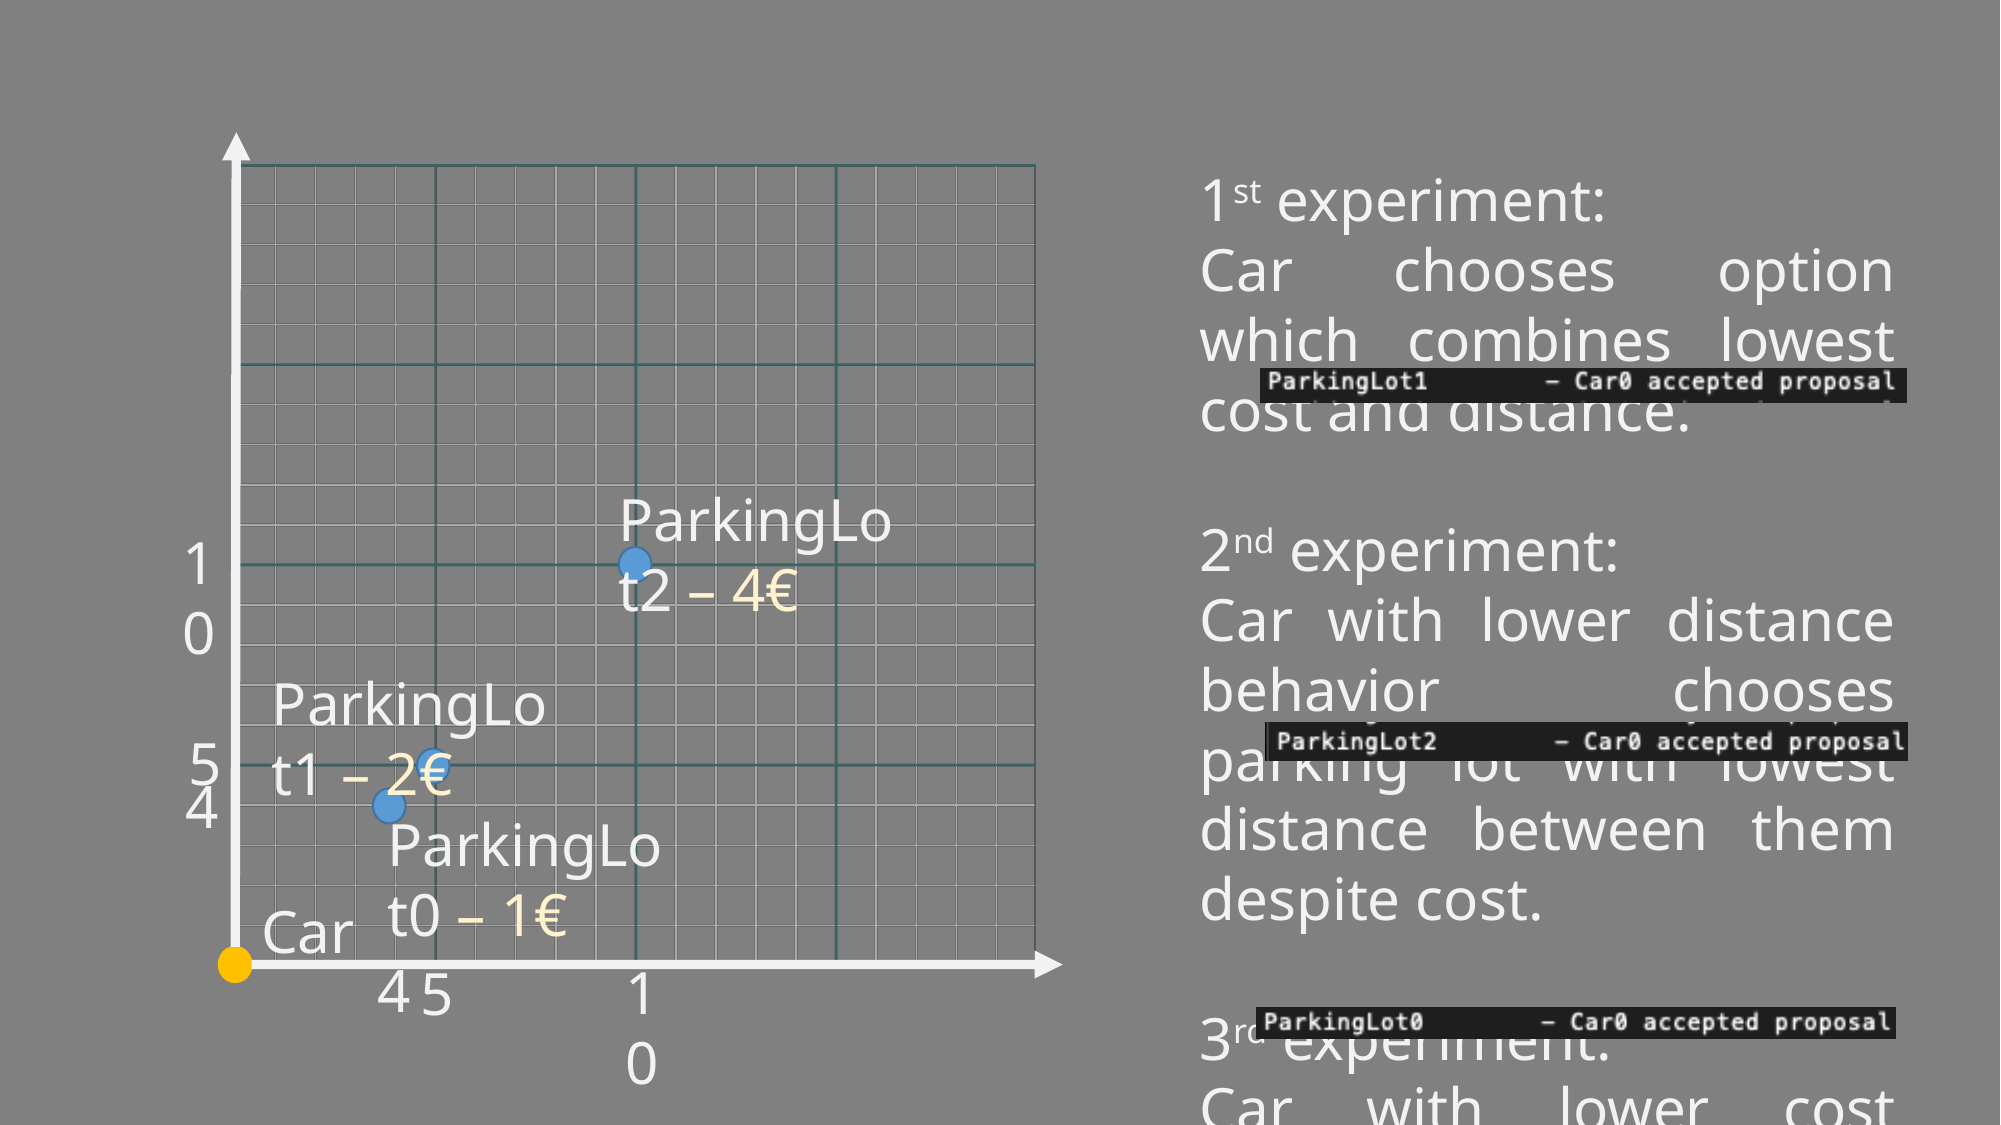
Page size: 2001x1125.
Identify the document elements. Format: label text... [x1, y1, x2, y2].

picture [1265, 722, 1908, 761]
text_box 1st experiment: Car chooses option which combines lowest cost and distance. 2nd experiment: Car with lower distance behavior chooses parking lot with lowest distance between them despite cost. 3rd experiment: Car with lower cost behavior chooses parking lot with lowest cost despite distance. [1185, 155, 1911, 1125]
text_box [162, 132, 1063, 1036]
picture [1260, 368, 1907, 403]
picture [1256, 1007, 1896, 1039]
